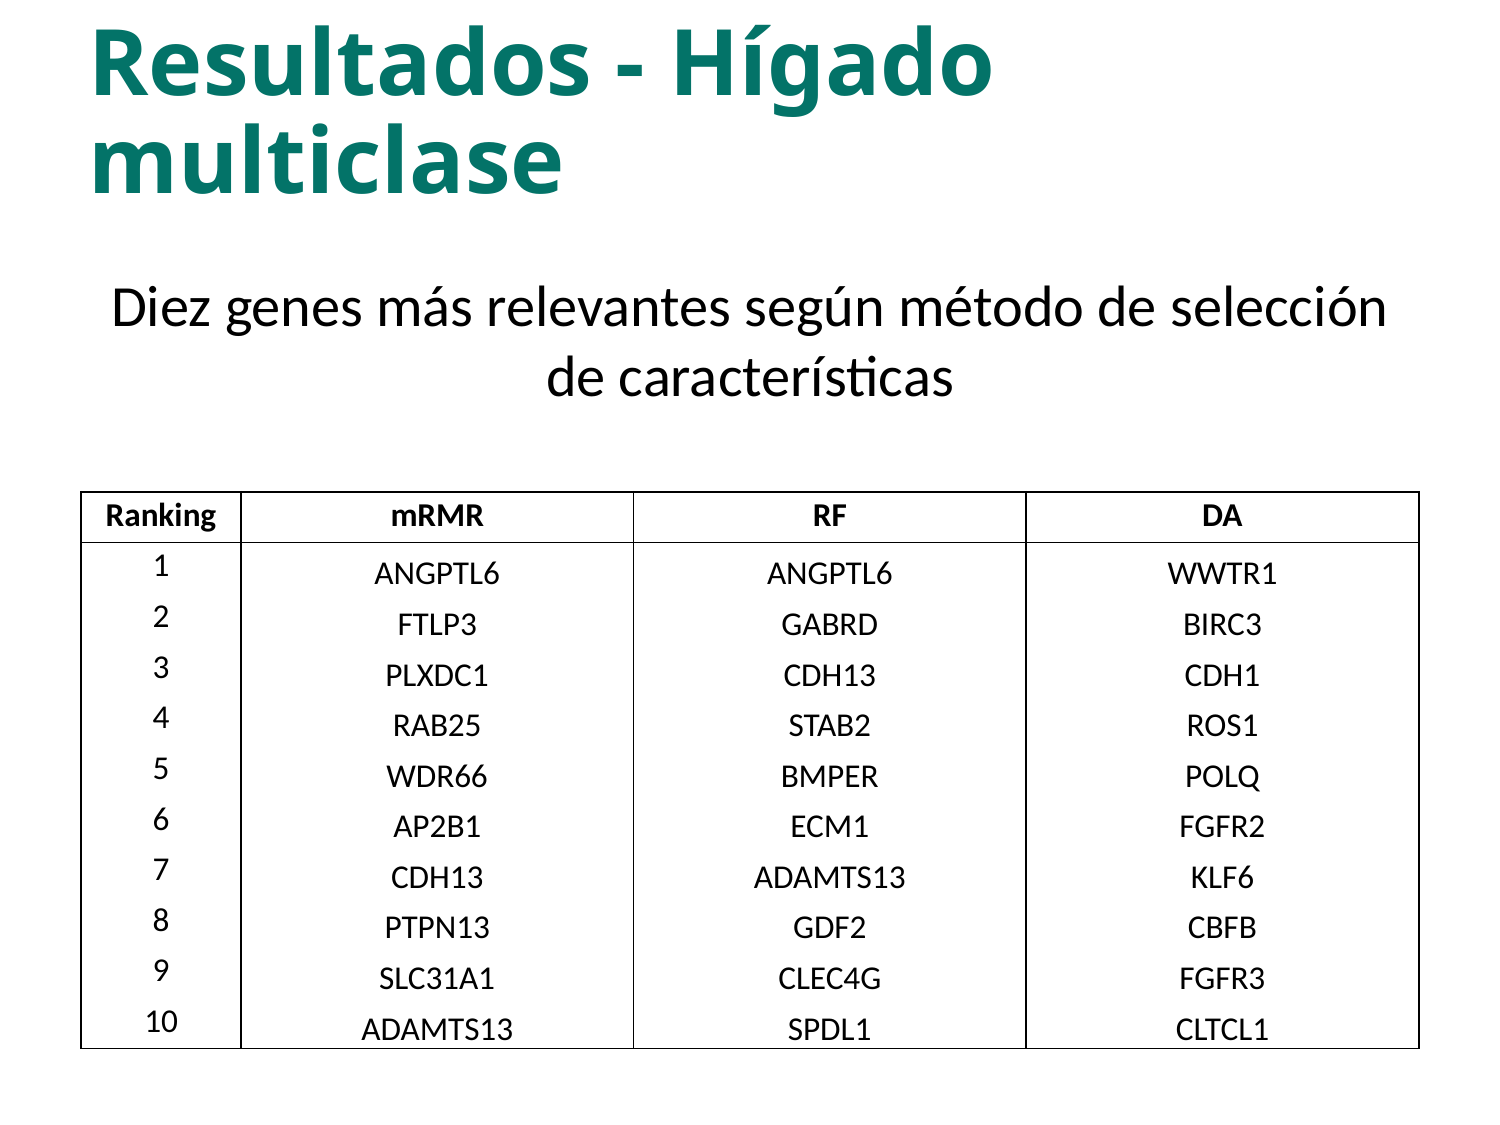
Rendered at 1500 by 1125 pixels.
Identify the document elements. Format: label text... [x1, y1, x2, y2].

table_cell BIRC3 [1027, 593, 1418, 644]
table_header mRMR [242, 493, 633, 542]
table_cell FGFR2 [1027, 795, 1418, 846]
list Diez genes más relevantes según método de selección de características [0, 260, 1500, 1072]
table_cell AP2B1 [242, 795, 633, 846]
table_cell PTPN13 [242, 897, 633, 947]
table_cell ANGPTL6 [634, 543, 1025, 593]
table_cell PLXDC1 [242, 644, 633, 694]
table_cell SPDL1 [634, 998, 1025, 1048]
table_cell FGFR3 [1027, 947, 1418, 998]
table_cell 6 [82, 795, 240, 846]
table_cell ROS1 [1027, 694, 1418, 745]
table_cell 10 [82, 998, 240, 1048]
table_cell 8 [82, 897, 240, 947]
table_cell 9 [82, 947, 240, 998]
table_cell 1 [82, 543, 240, 593]
table_header DA [1027, 493, 1418, 542]
table_cell SLC31A1 [242, 947, 633, 998]
table_cell ANGPTL6 [242, 543, 633, 593]
table_cell CDH1 [1027, 644, 1418, 694]
table_cell CDH13 [634, 644, 1025, 694]
table_header Ranking [82, 493, 240, 542]
table_cell WDR66 [242, 745, 633, 795]
table_cell ADAMTS13 [242, 998, 633, 1048]
text_box Resultados - Hígado multiclase [0, 0, 1500, 202]
table_cell POLQ [1027, 745, 1418, 795]
table_cell ECM1 [634, 795, 1025, 846]
table_cell STAB2 [634, 694, 1025, 745]
table_cell CBFB [1027, 897, 1418, 947]
table_header RF [634, 493, 1025, 542]
table_cell FTLP3 [242, 593, 633, 644]
table_cell ADAMTS13 [634, 846, 1025, 897]
table_cell CLTCL1 [1027, 998, 1418, 1048]
table_cell WWTR1 [1027, 543, 1418, 593]
table_cell 2 [82, 593, 240, 644]
table_cell KLF6 [1027, 846, 1418, 897]
table_cell 7 [82, 846, 240, 897]
table_cell BMPER [634, 745, 1025, 795]
table_cell GABRD [634, 593, 1025, 644]
table_cell GDF2 [634, 897, 1025, 947]
table_cell RAB25 [242, 694, 633, 745]
table_cell CLEC4G [634, 947, 1025, 998]
table_cell 5 [82, 745, 240, 795]
table_cell 4 [82, 694, 240, 745]
table_cell CDH13 [242, 846, 633, 897]
table_cell 3 [82, 644, 240, 694]
